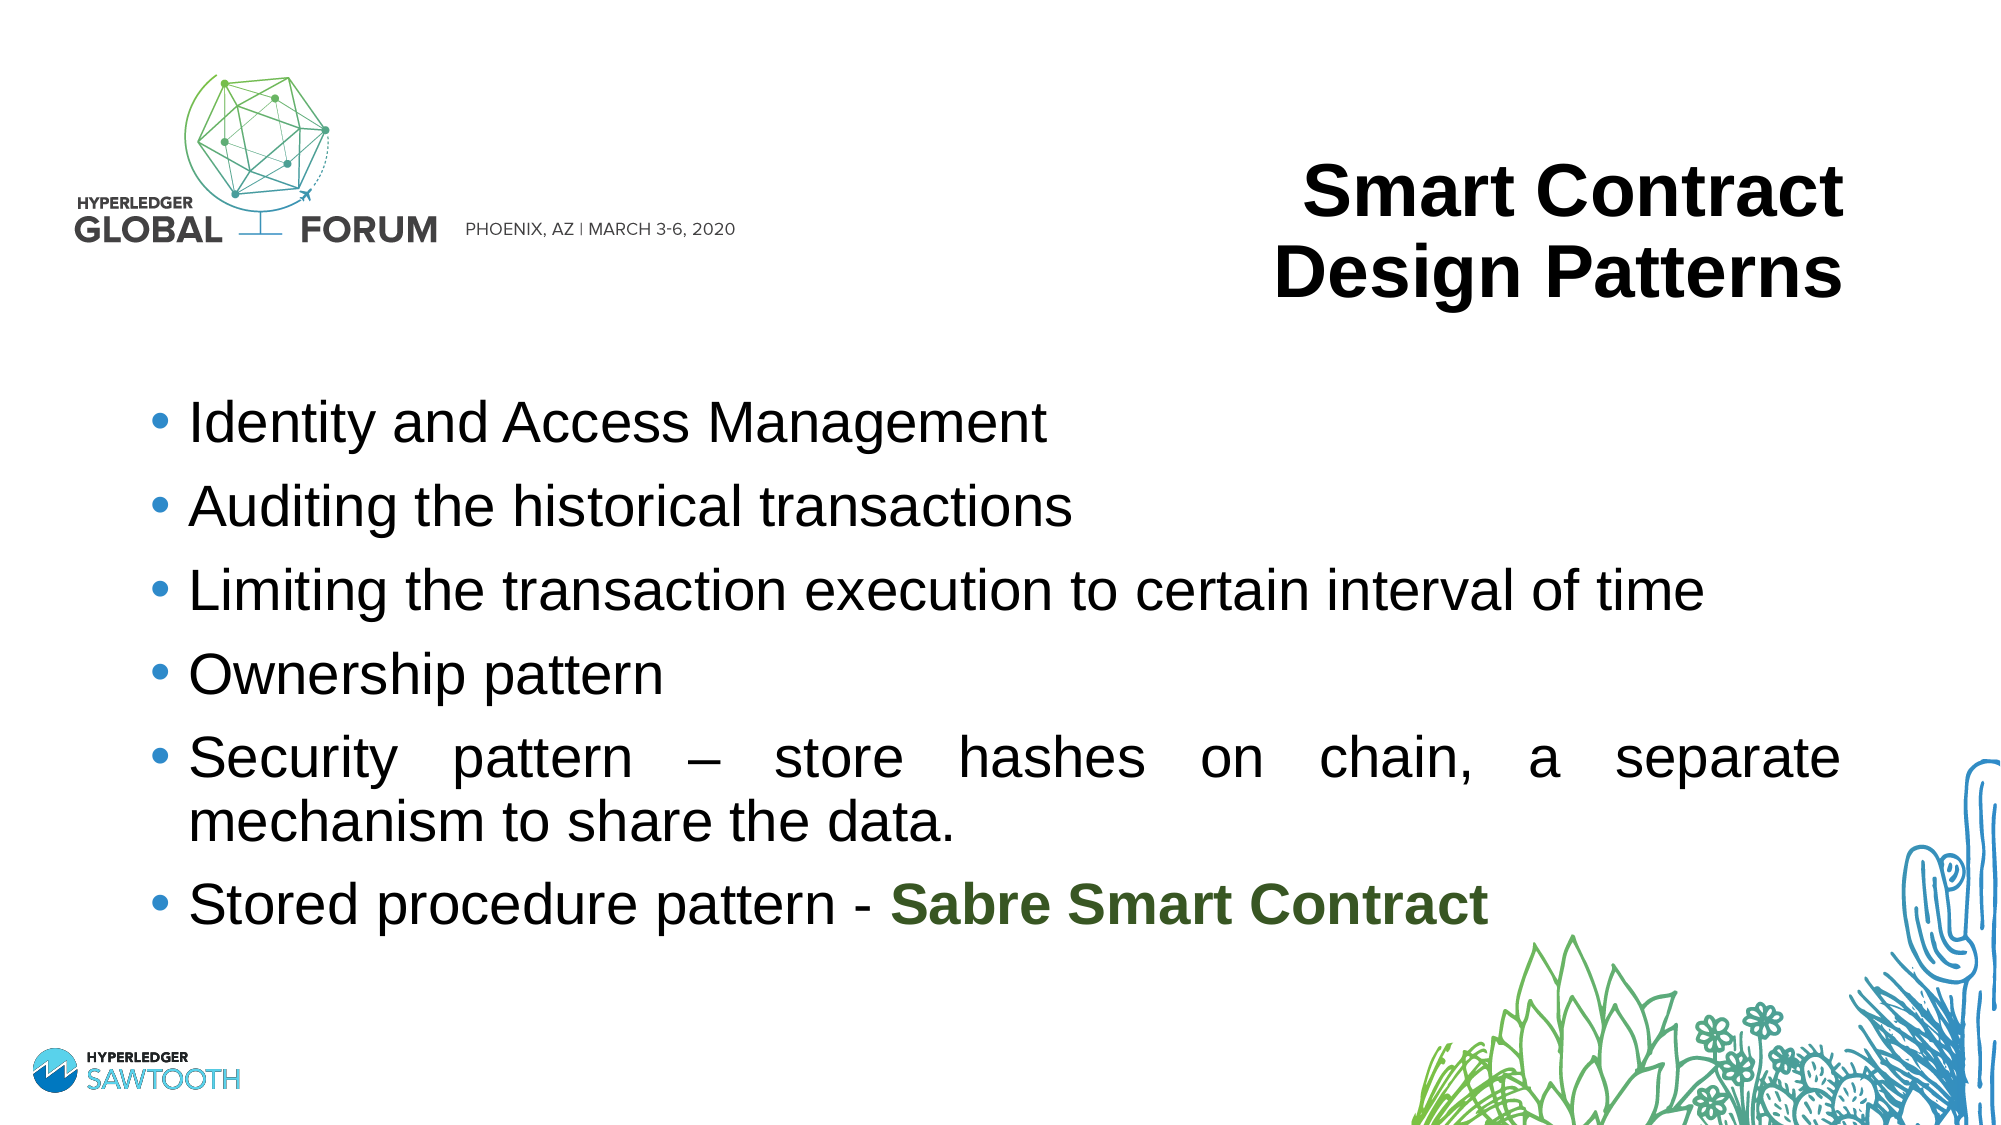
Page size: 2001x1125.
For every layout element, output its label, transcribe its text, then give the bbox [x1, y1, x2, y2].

title Smart Contract Design Patterns [767, 144, 1860, 255]
list Identity and Access Management Auditing the historical transactions Limiting the transaction execution to certain interval of time Ownership pattern Security pattern – store hashes on chain, a separate mechanism to share the data. Stored procedure pattern - Sabre Smart Contract [135, 385, 1860, 1005]
picture [0, 0, 2001, 1125]
